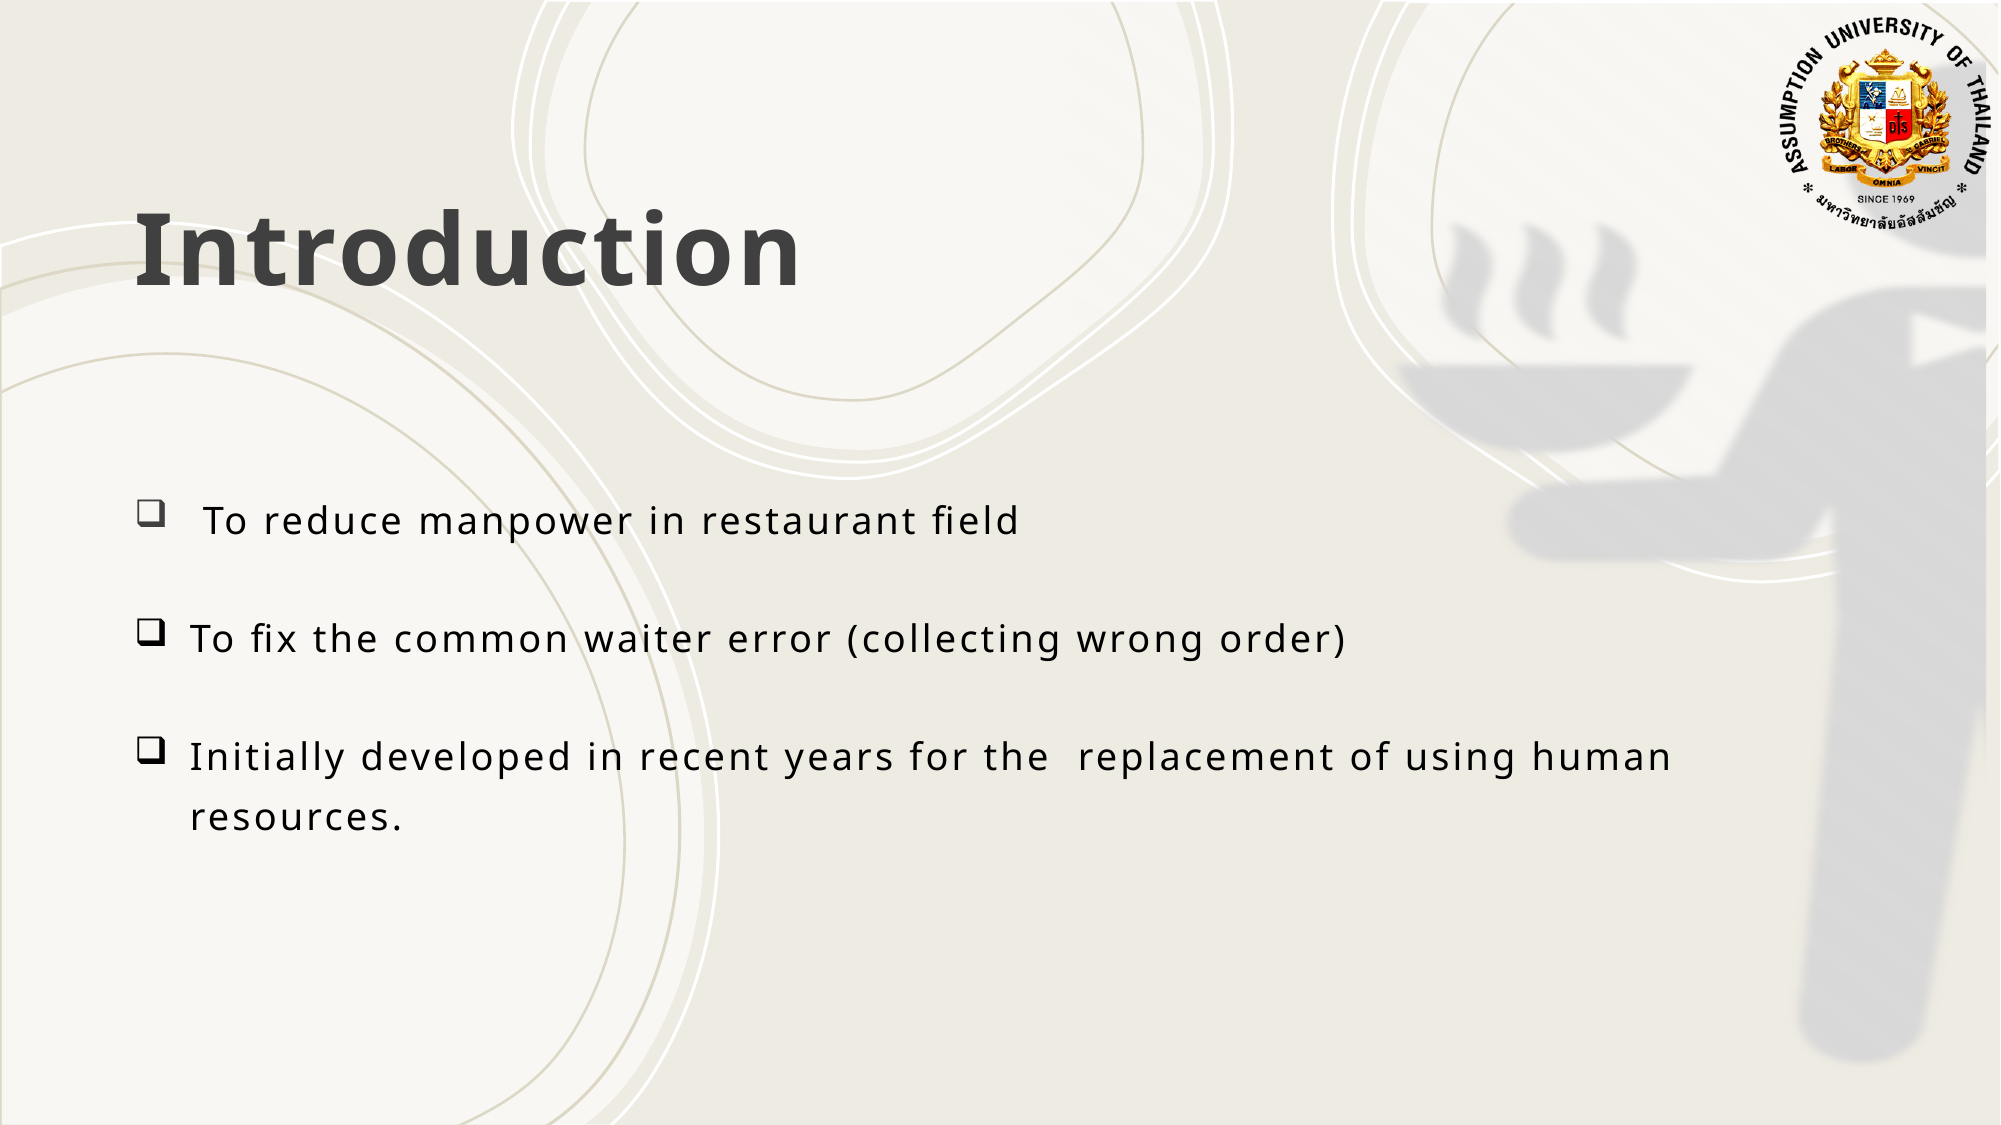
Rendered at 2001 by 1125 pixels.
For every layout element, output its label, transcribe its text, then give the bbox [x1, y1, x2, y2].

title Introduction [116, 130, 1065, 321]
list To reduce manpower in restaurant field To fix the common waiter error (collecting wrong order) Initially developed in recent years for the replacement of using human resources. [116, 359, 1065, 918]
picture [1065, 0, 2000, 1125]
